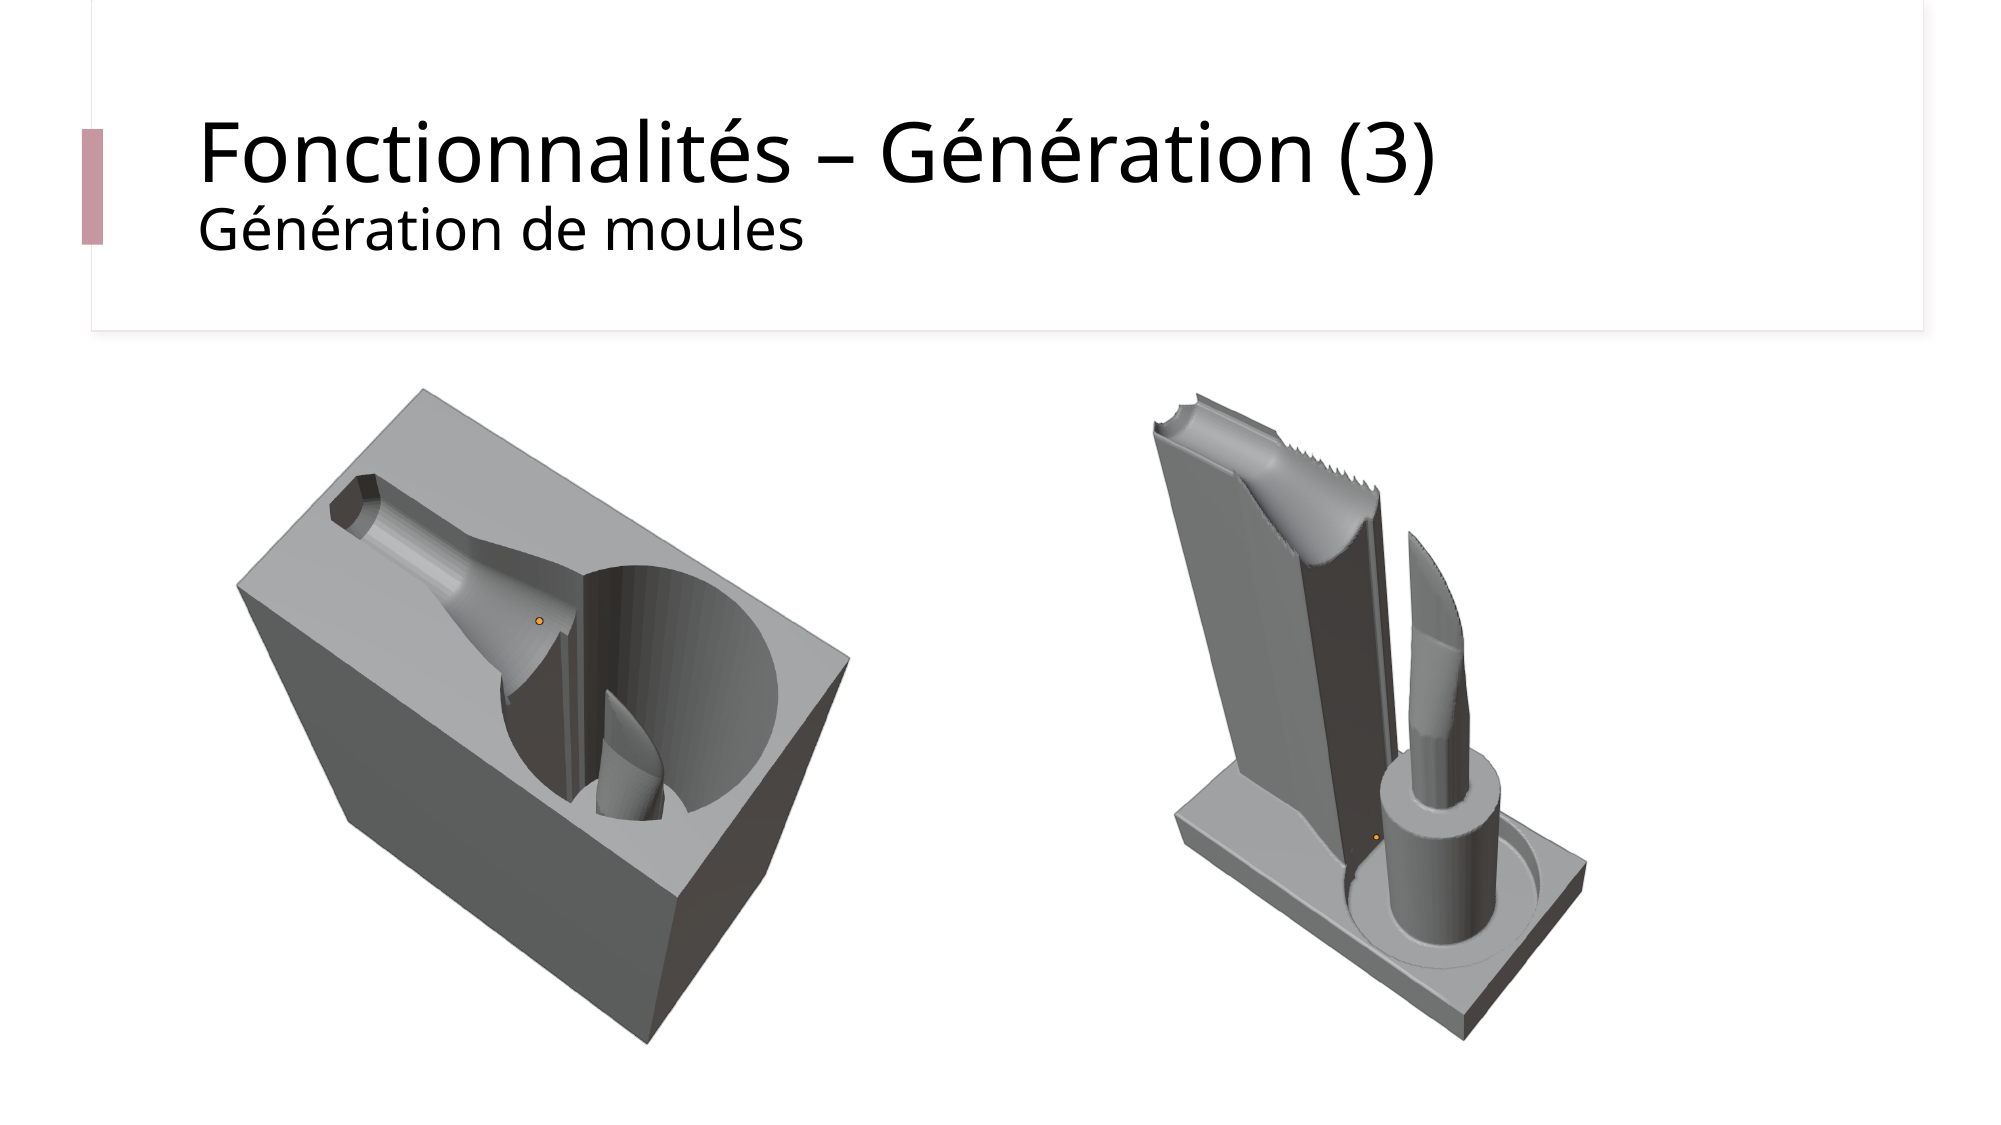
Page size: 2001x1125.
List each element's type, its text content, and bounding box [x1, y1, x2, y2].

picture [226, 375, 870, 1054]
picture [1131, 375, 1606, 1054]
title Fonctionnalités – Génération (3) Génération de moules [183, 90, 1851, 284]
